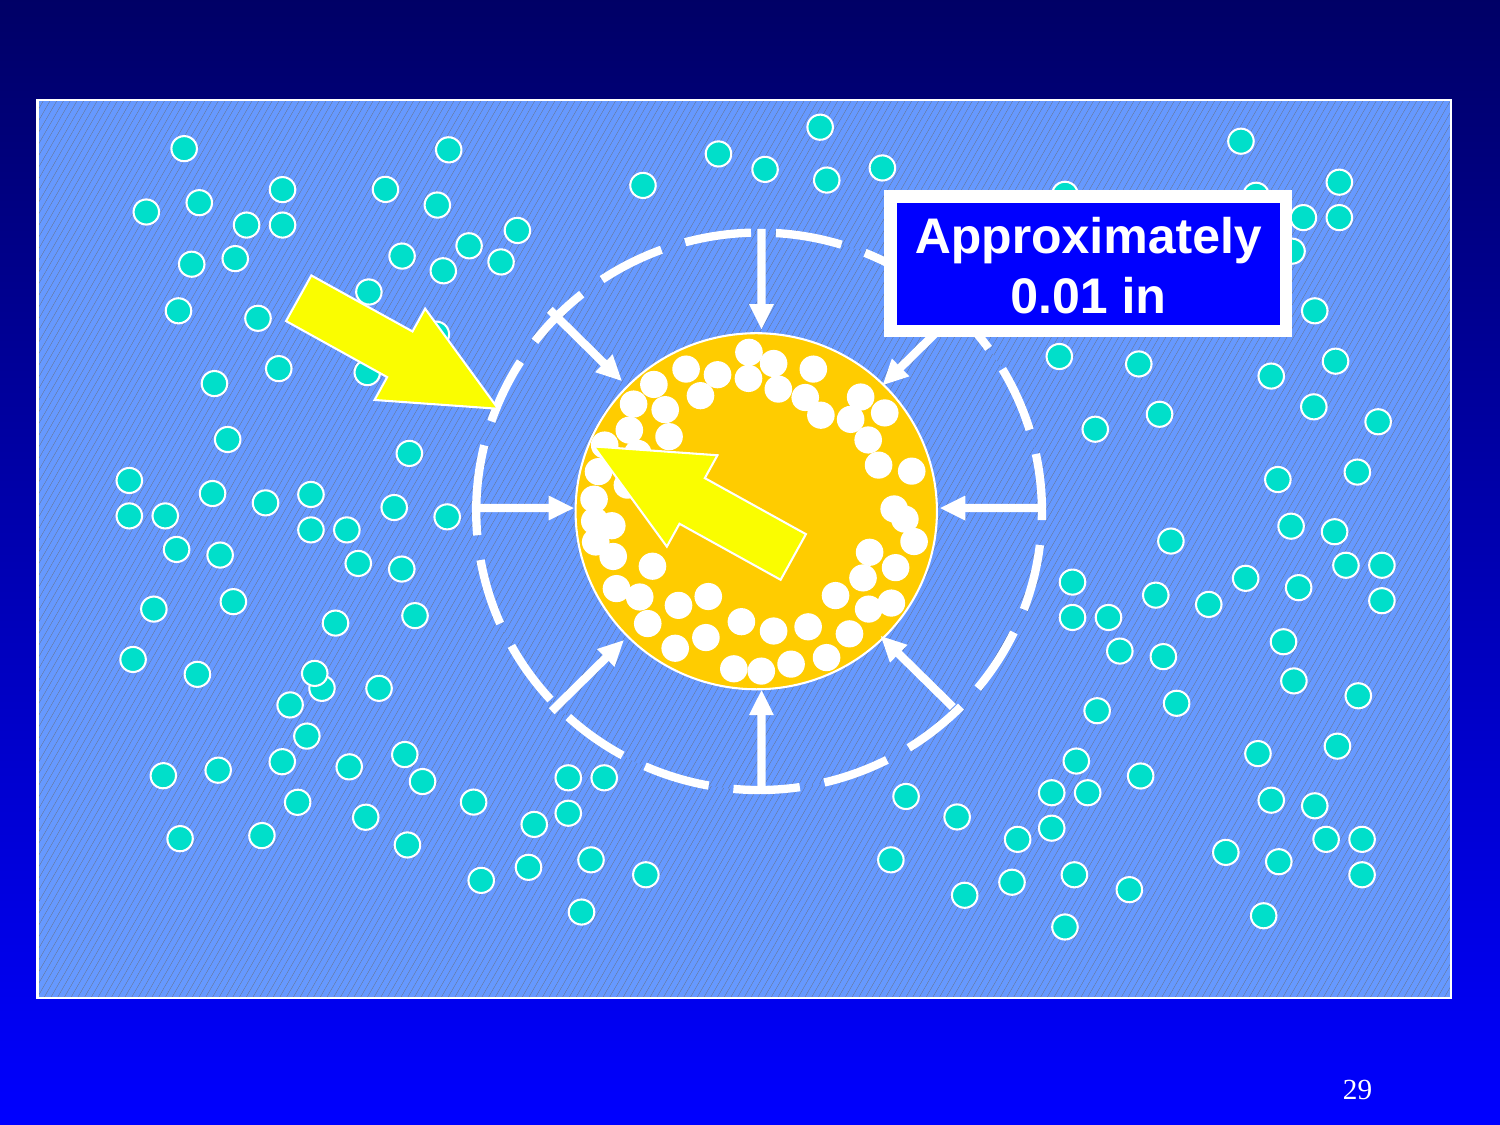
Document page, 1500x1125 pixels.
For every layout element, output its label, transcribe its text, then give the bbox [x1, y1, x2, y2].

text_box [37, 99, 1452, 999]
slide_number 29 [1074, 1049, 1388, 1125]
